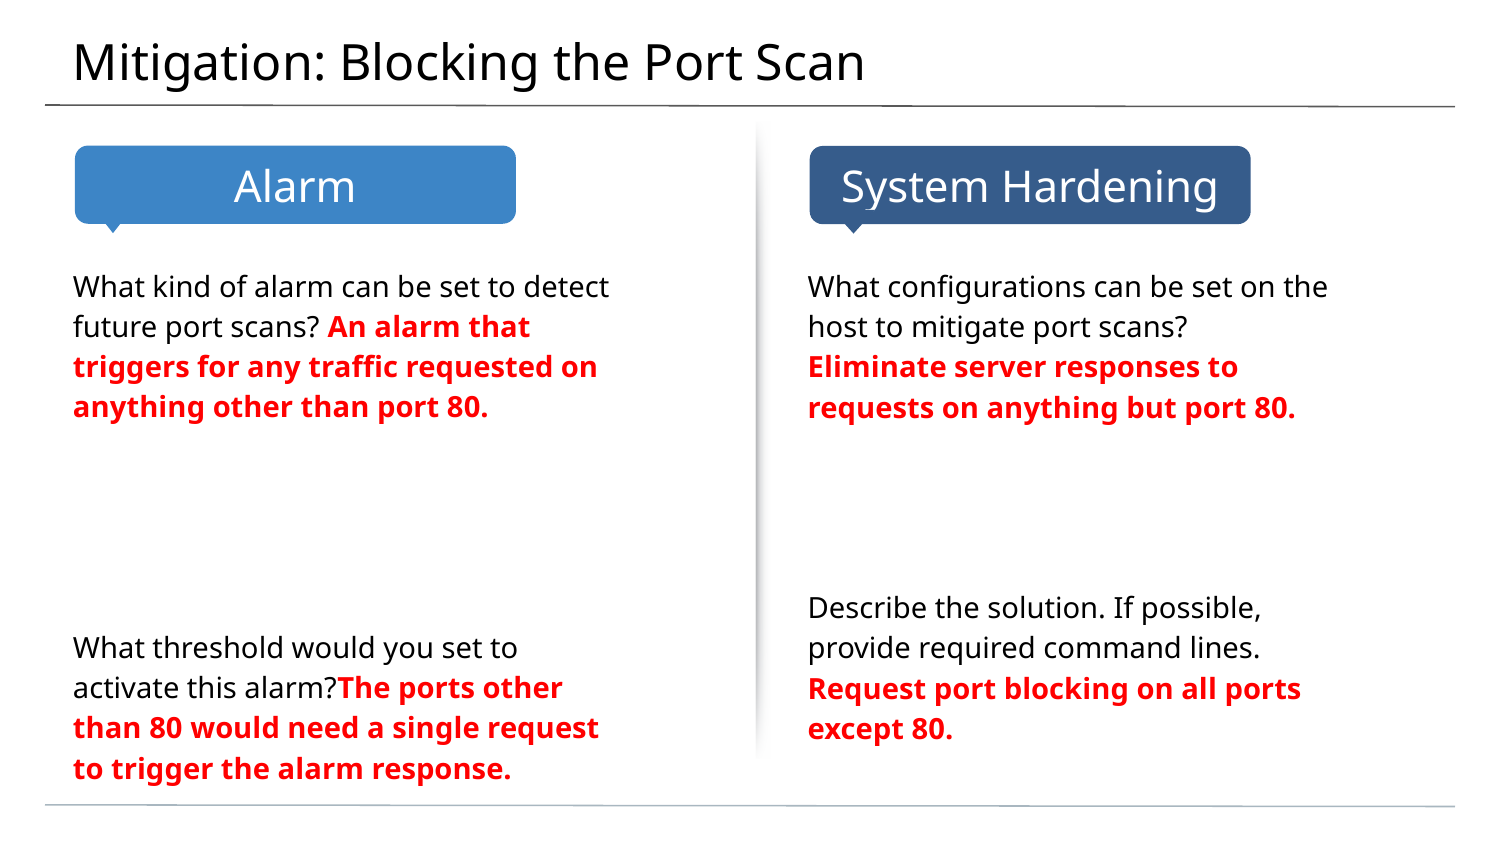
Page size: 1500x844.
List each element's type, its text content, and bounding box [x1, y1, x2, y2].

picture [703, 107, 839, 782]
title Mitigation: Blocking the Port Scan [0, 0, 1500, 88]
subtitle What configurations can be set on the host to mitigate port scans? Eliminate server responses to requests on anything but port 80. Describe the solution. If possible, provide required command lines. Request port blocking on all ports except 80. [732, 263, 1438, 805]
subtitle What kind of alarm can be set to detect future port scans? An alarm that triggers for any traffic requested on anything other than port 80. What threshold would you set to activate this alarm?The ports other than 80 would need a single request to trigger the alarm response. [0, 262, 704, 764]
